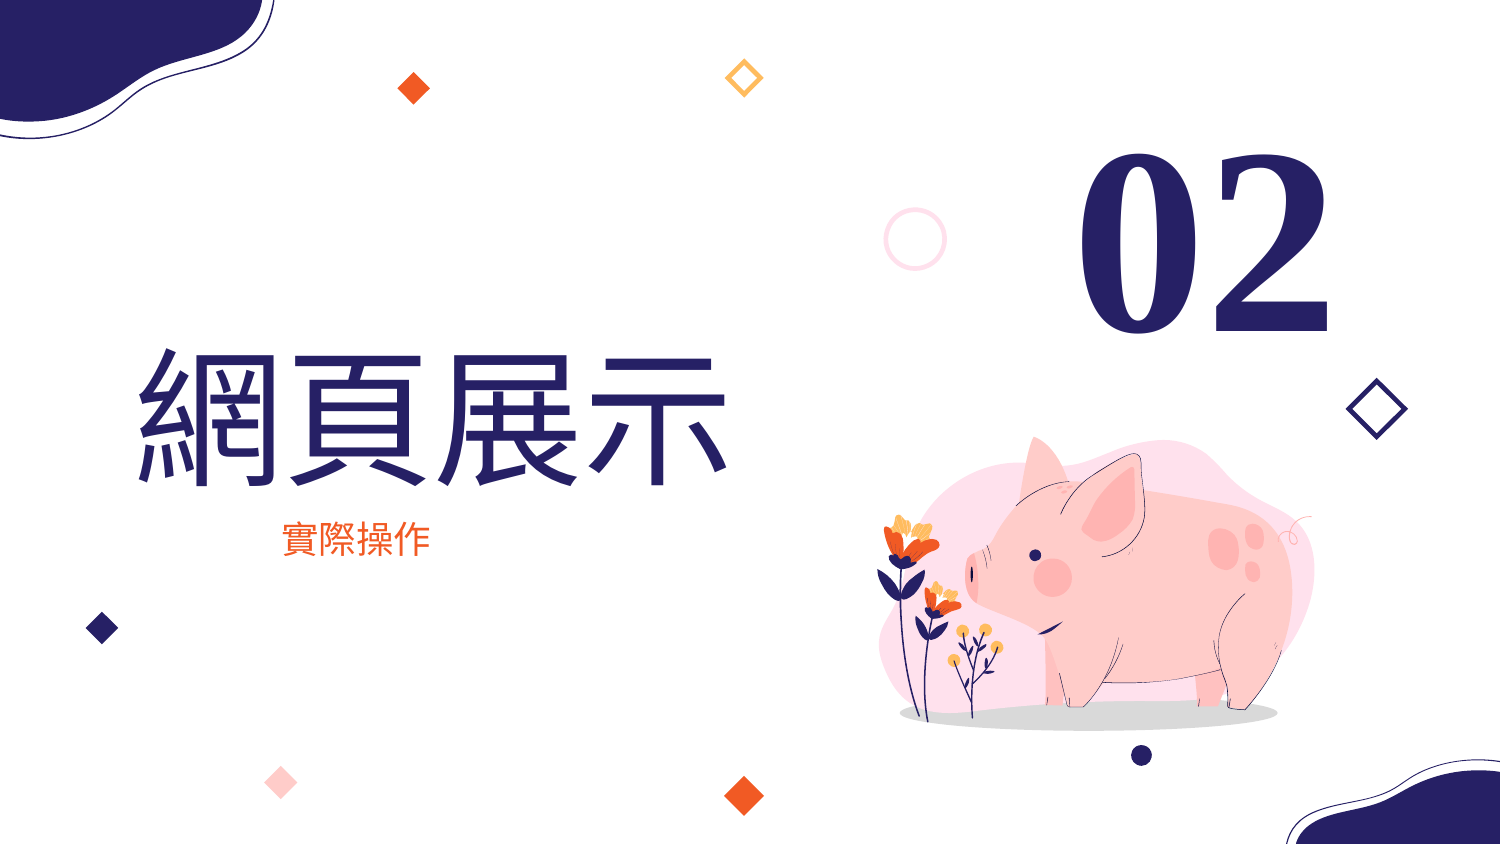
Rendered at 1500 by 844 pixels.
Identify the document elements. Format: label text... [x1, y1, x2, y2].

subtitle 實際操作 [118, 509, 594, 597]
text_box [876, 436, 1318, 731]
title 網頁展示 [118, 353, 831, 509]
title 02 [1029, 131, 1383, 318]
